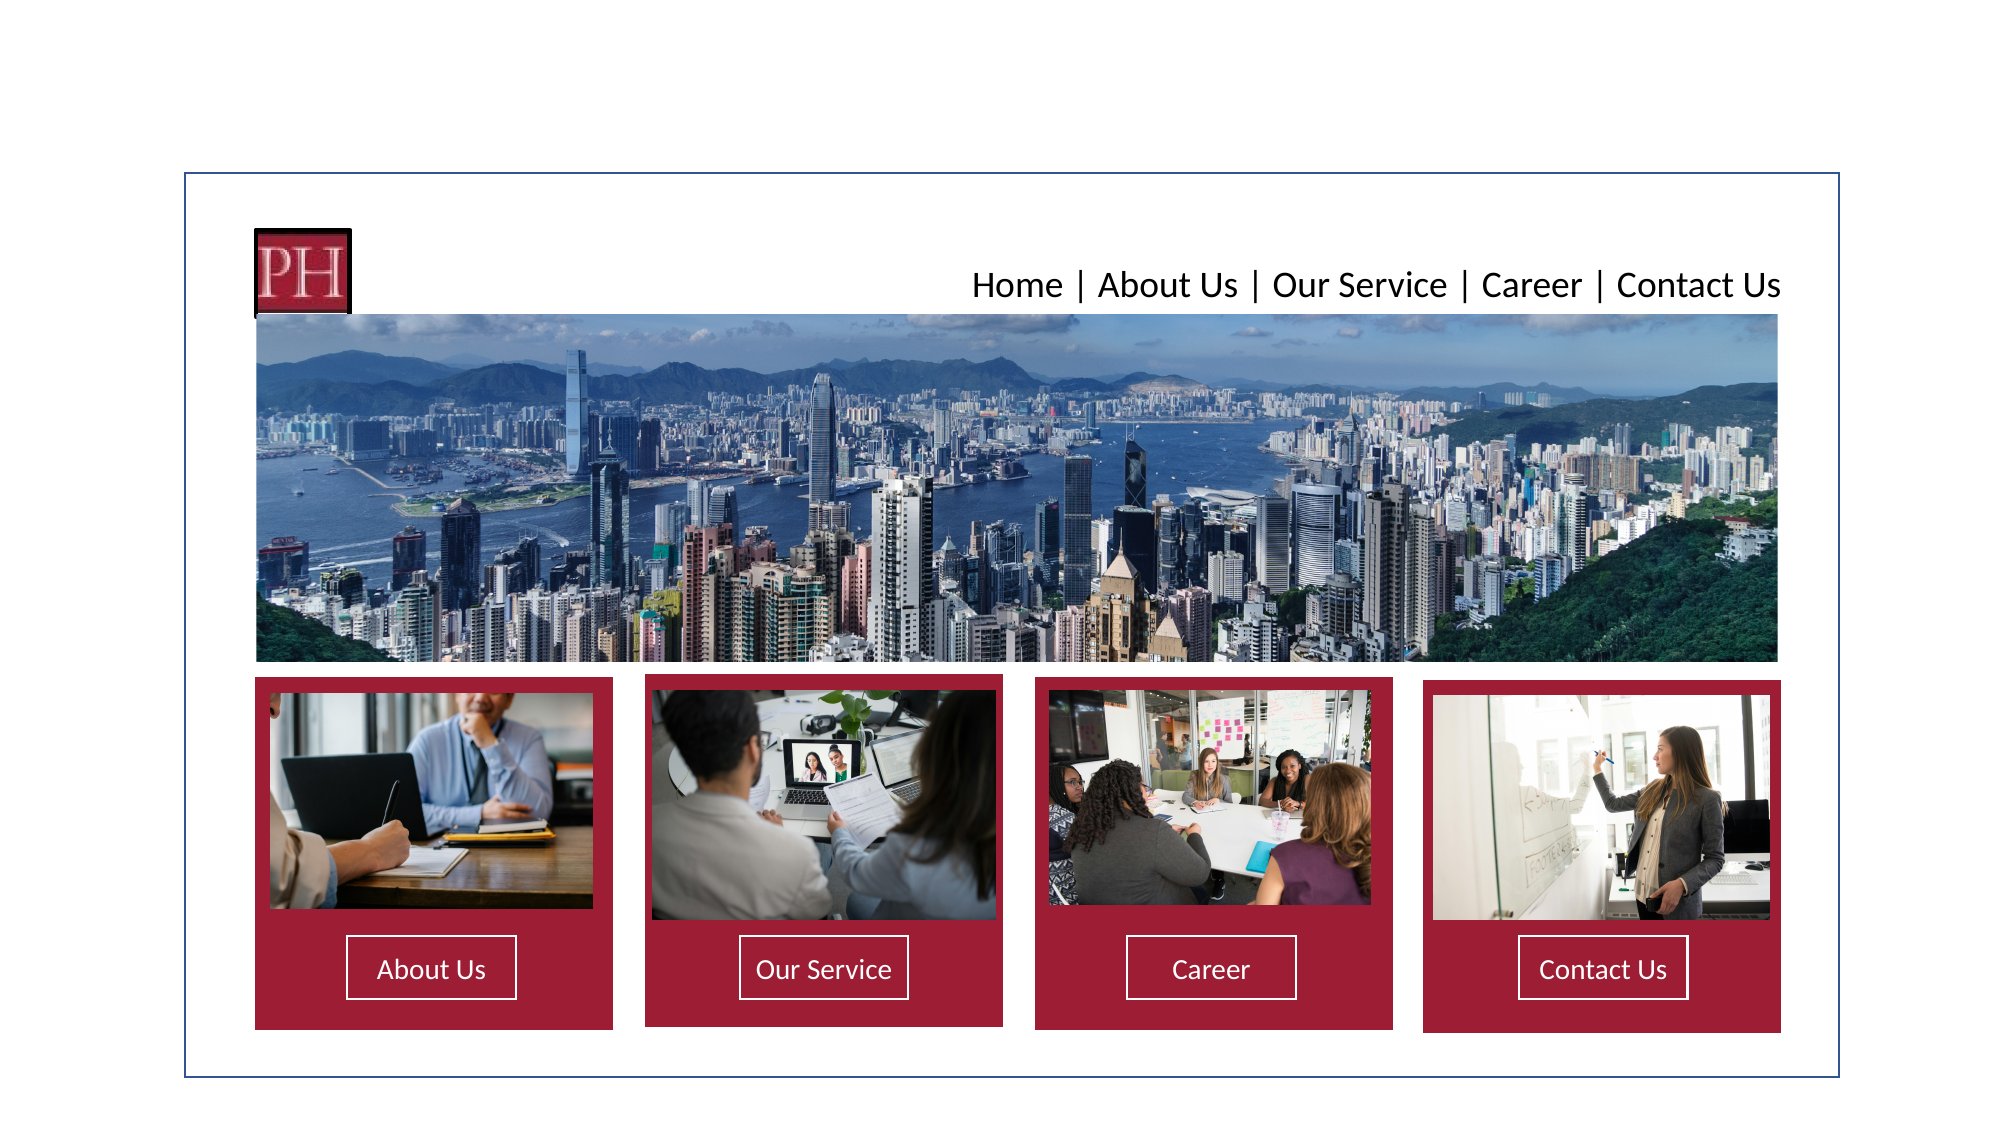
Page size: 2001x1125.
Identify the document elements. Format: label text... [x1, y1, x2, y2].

picture [652, 690, 996, 920]
text_box Our Service [739, 935, 909, 1000]
text_box [1037, 680, 1391, 1028]
text_box [647, 677, 1001, 1025]
picture [1049, 690, 1371, 905]
text_box Home | About Us | Our Service | Career | Contact Us [957, 252, 1798, 312]
picture [256, 232, 1778, 662]
text_box [184, 172, 1840, 1078]
text_box [257, 680, 611, 1028]
text_box Career [1126, 935, 1297, 1000]
text_box Contact Us [1518, 935, 1689, 1000]
picture [1433, 695, 1770, 920]
picture [270, 693, 593, 909]
text_box [1425, 682, 1779, 1031]
text_box About Us [346, 935, 517, 1000]
